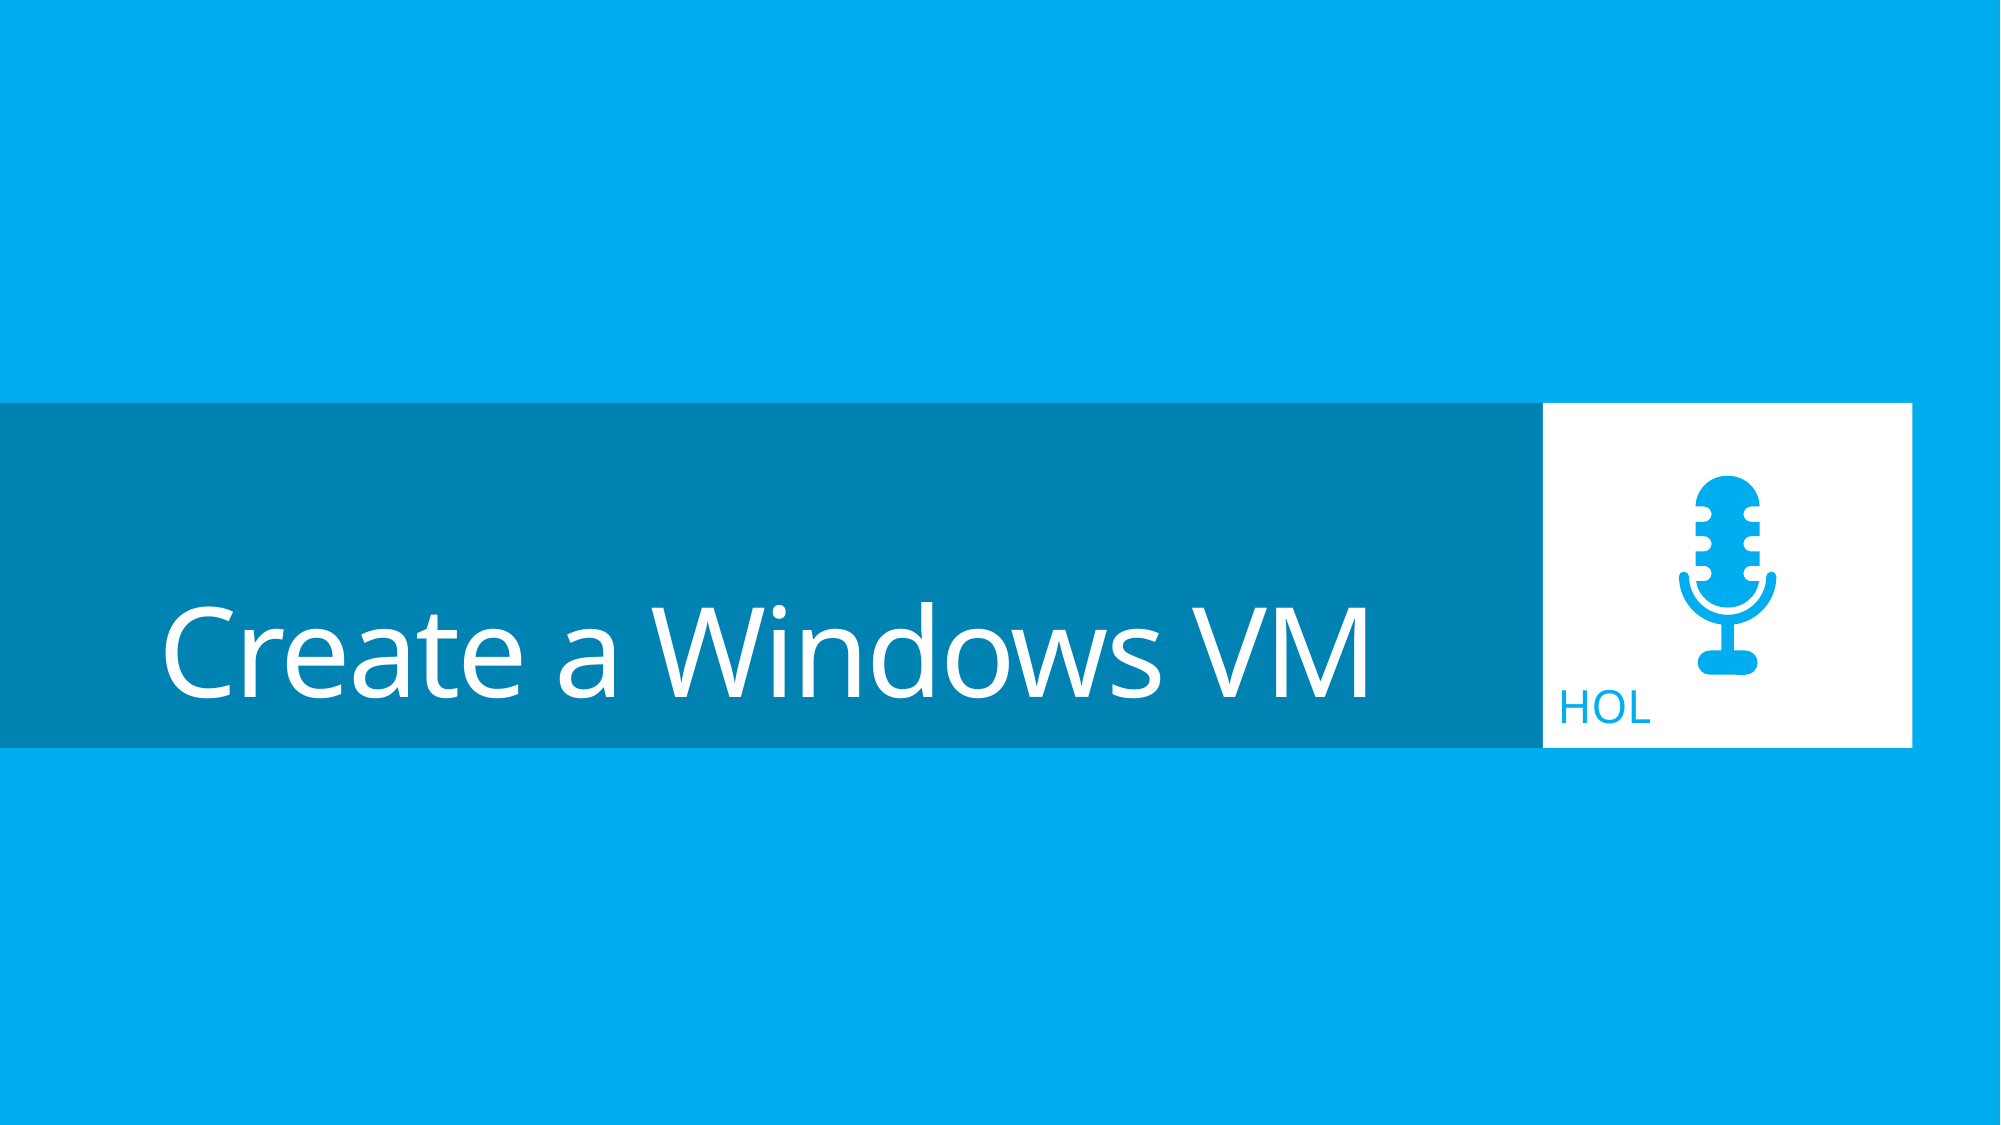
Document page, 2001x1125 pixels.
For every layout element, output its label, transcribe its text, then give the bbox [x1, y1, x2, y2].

title Create a Windows VM [158, 587, 1542, 725]
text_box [1542, 237, 2000, 914]
text_box [0, 402, 1542, 749]
